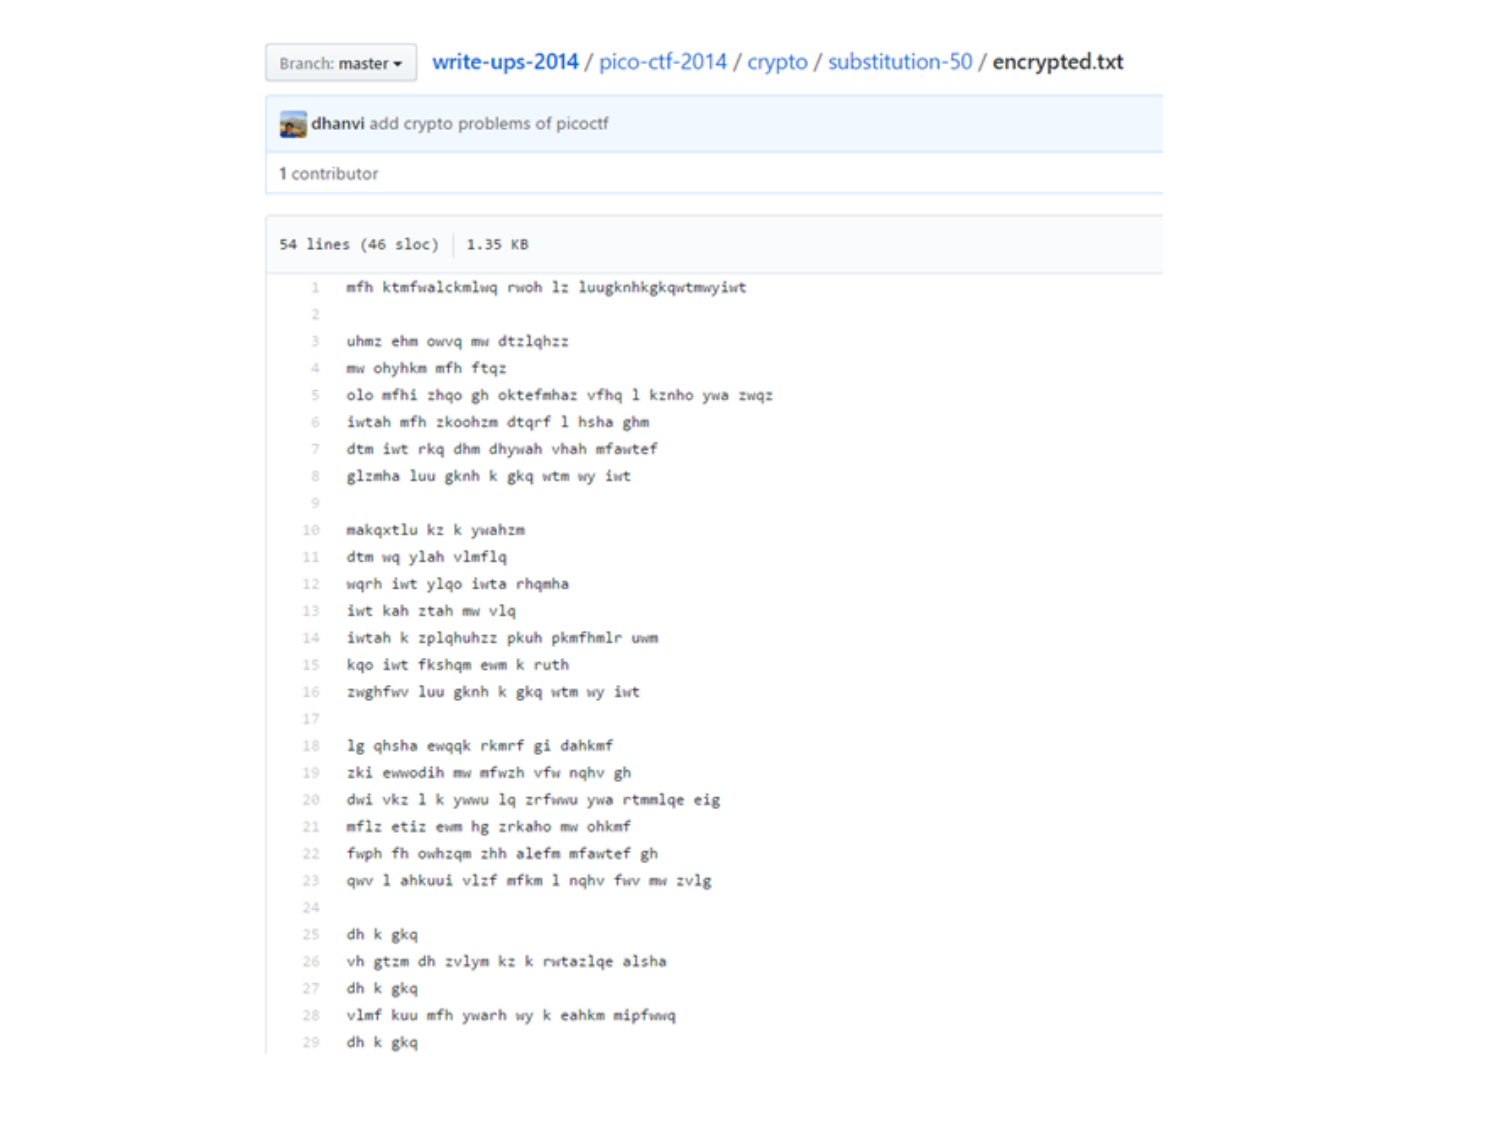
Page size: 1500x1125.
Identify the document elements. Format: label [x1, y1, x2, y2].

picture [257, 37, 1163, 1054]
